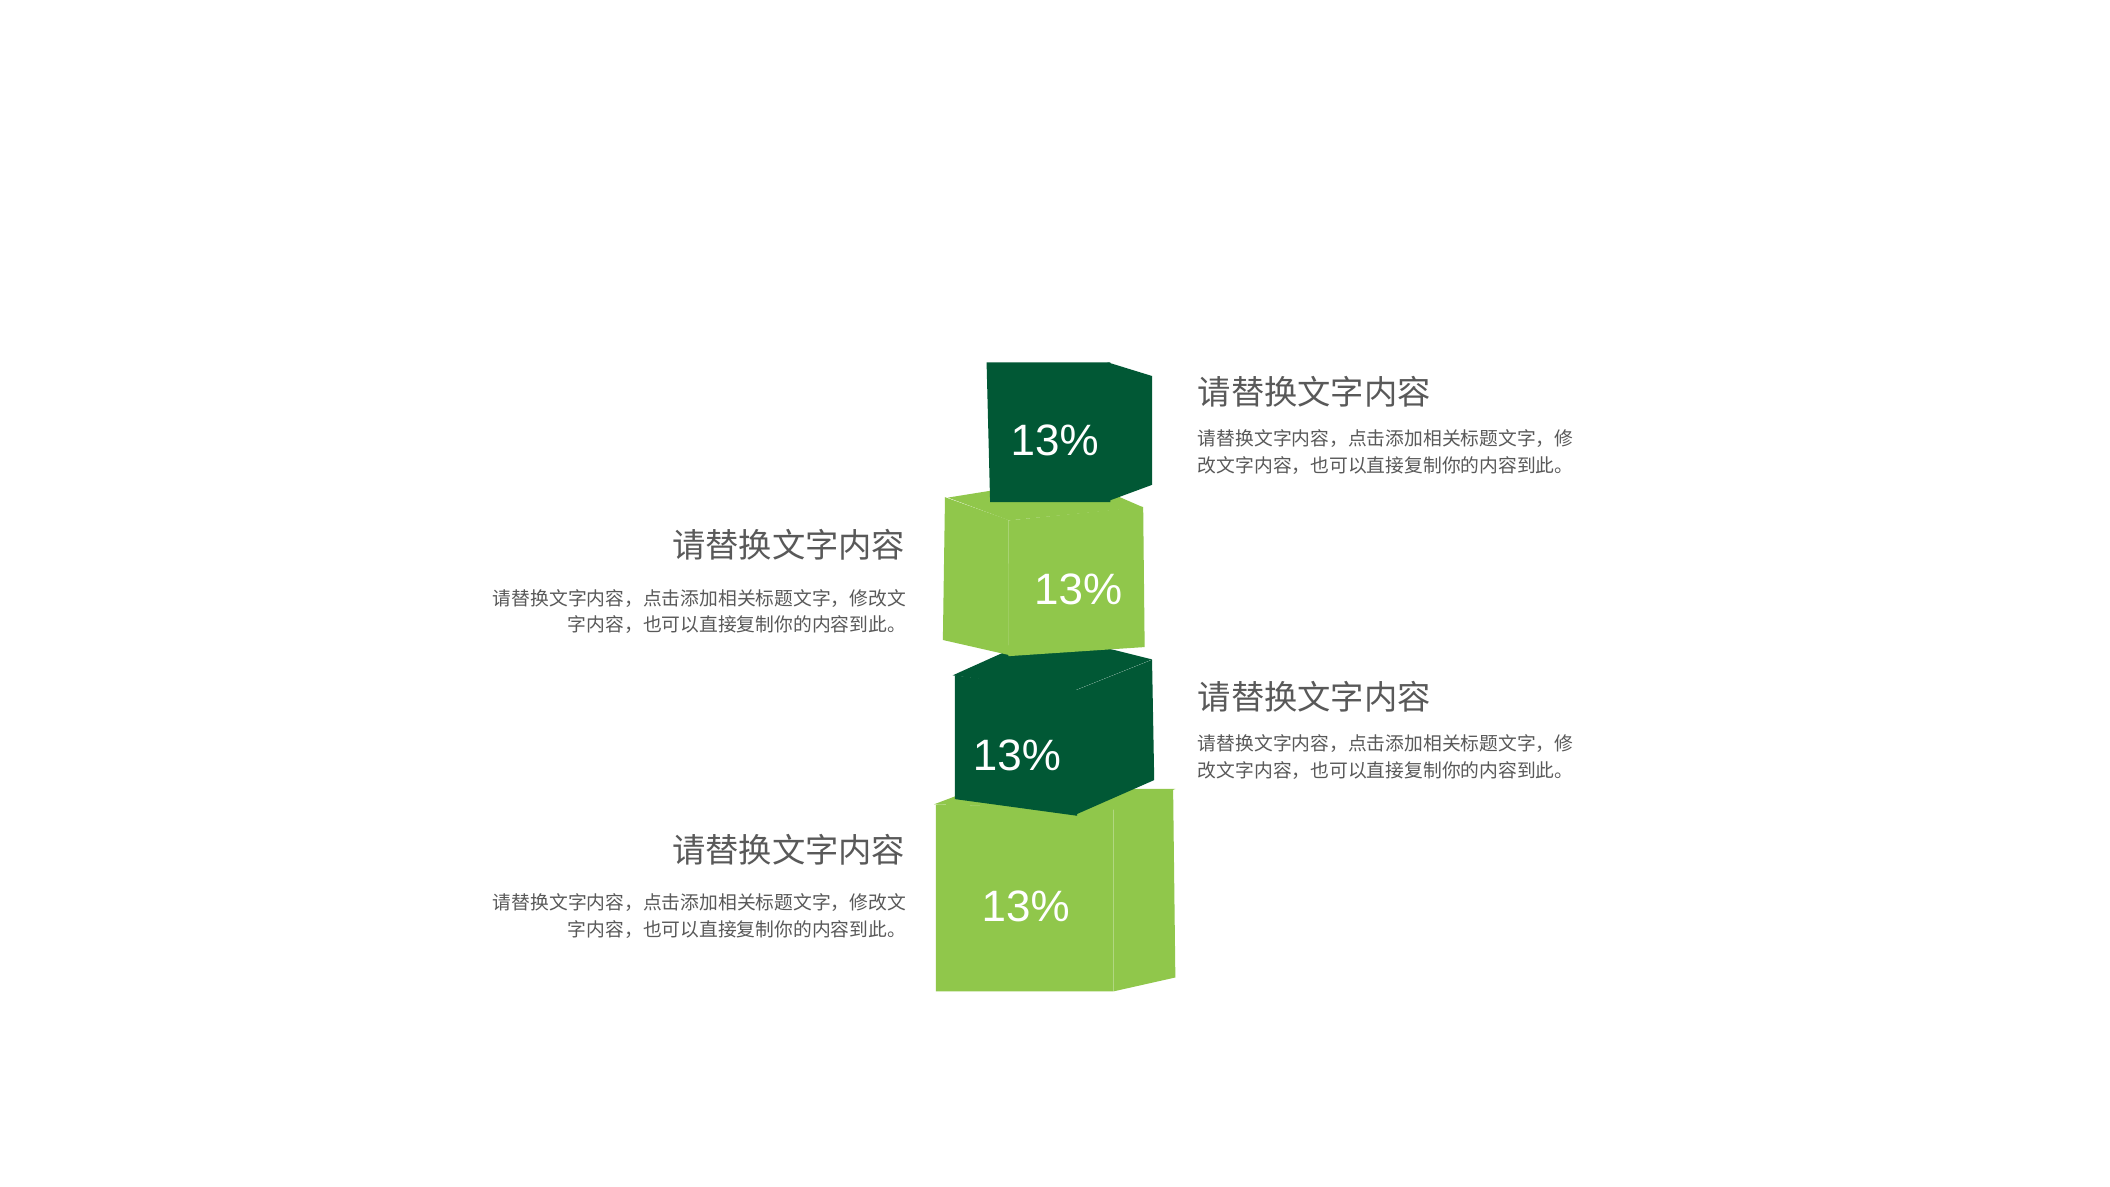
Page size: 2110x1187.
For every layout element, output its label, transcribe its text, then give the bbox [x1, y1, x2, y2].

text_box 请替换文字内容，点击添加相关标题文字，修改文字内容，也可以直接复制你的内容到此。 [487, 581, 906, 636]
text_box 请替换文字内容，点击添加相关标题文字，修改文字内容，也可以直接复制你的内容到此。 [1197, 422, 1587, 477]
text_box 请替换文字内容 [629, 820, 906, 869]
text_box 请替换文字内容，点击添加相关标题文字，修改文字内容，也可以直接复制你的内容到此。 [487, 886, 906, 941]
text_box 请替换文字内容 [1197, 363, 1468, 411]
text_box 请替换文字内容，点击添加相关标题文字，修改文字内容，也可以直接复制你的内容到此。 [1197, 726, 1587, 781]
text_box 请替换文字内容 [629, 516, 906, 565]
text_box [933, 362, 1176, 992]
text_box 请替换文字内容 [1197, 667, 1468, 716]
